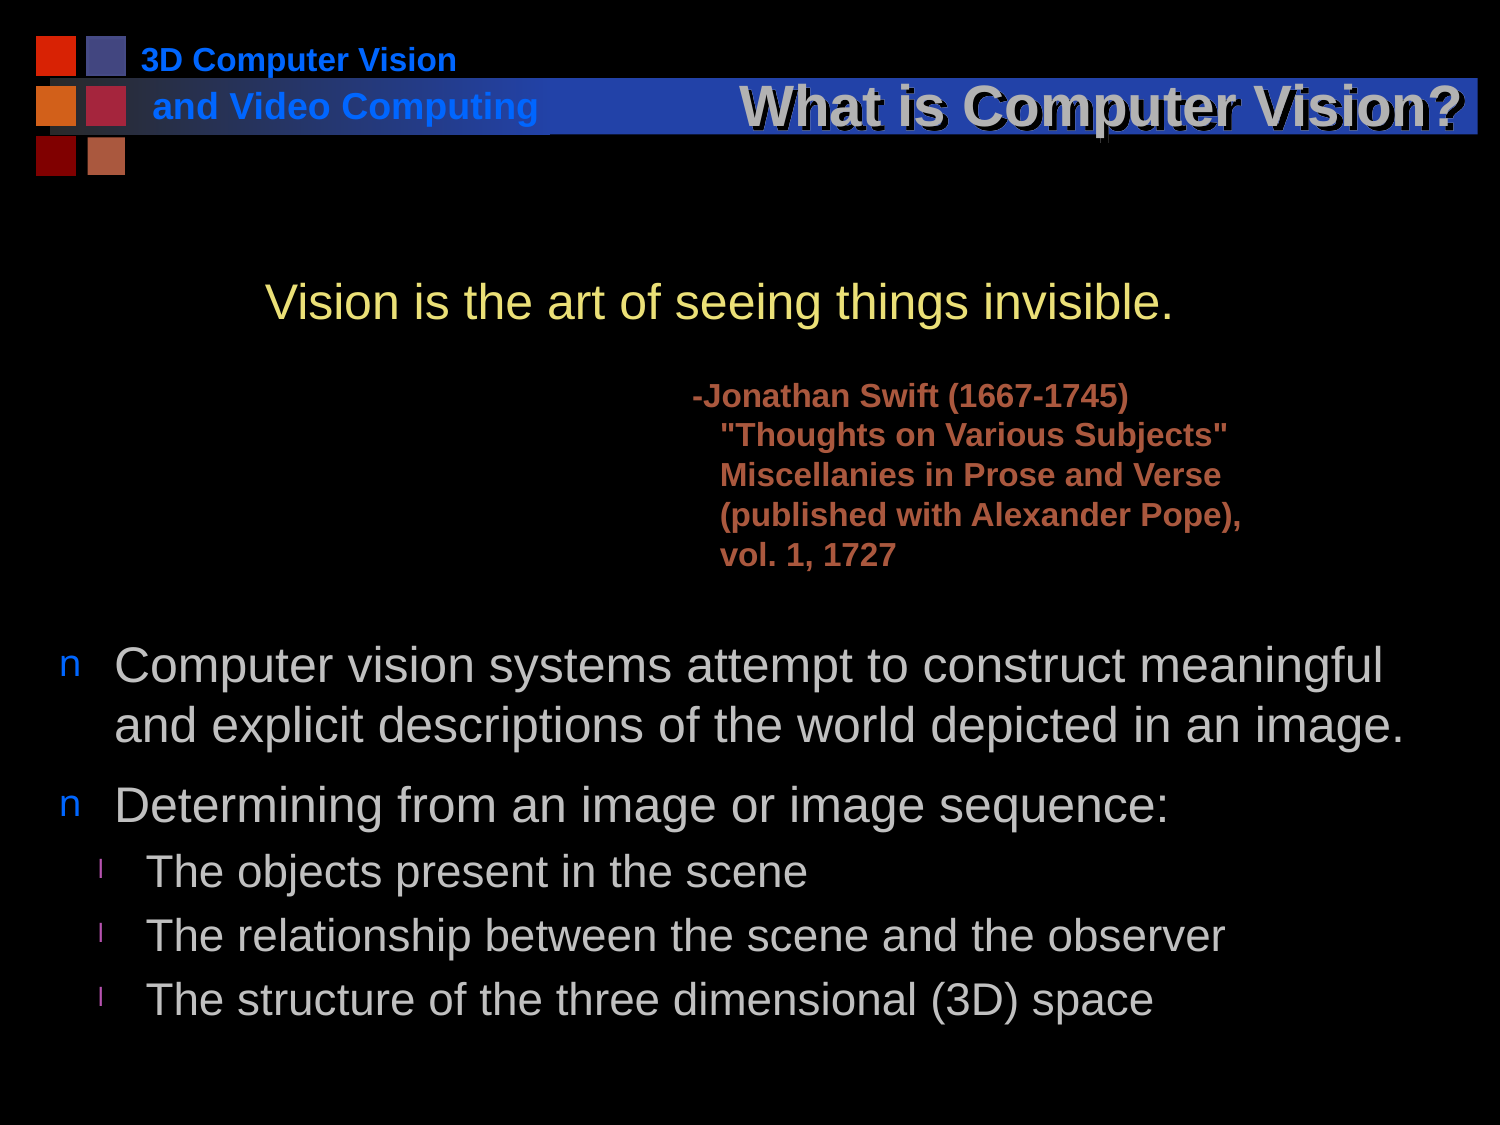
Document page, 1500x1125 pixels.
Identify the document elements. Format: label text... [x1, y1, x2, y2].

text_box Computer vision systems attempt to construct meaningful and explicit descriptions of the world depicted in an image. Determining from an image or image sequence: The objects present in the scene The relationship between the scene and the observer The structure of the three dimensional (3D) space [43, 624, 1457, 1032]
title What is Computer Vision? [711, 44, 1492, 146]
list Vision is the art of seeing things invisible. [249, 261, 1204, 338]
text_box -Jonathan Swift (1667-1745) "Thoughts on Various Subjects" Miscellanies in Prose and Verse (published with Alexander Pope), vol. 1, 1727 [677, 366, 1267, 581]
